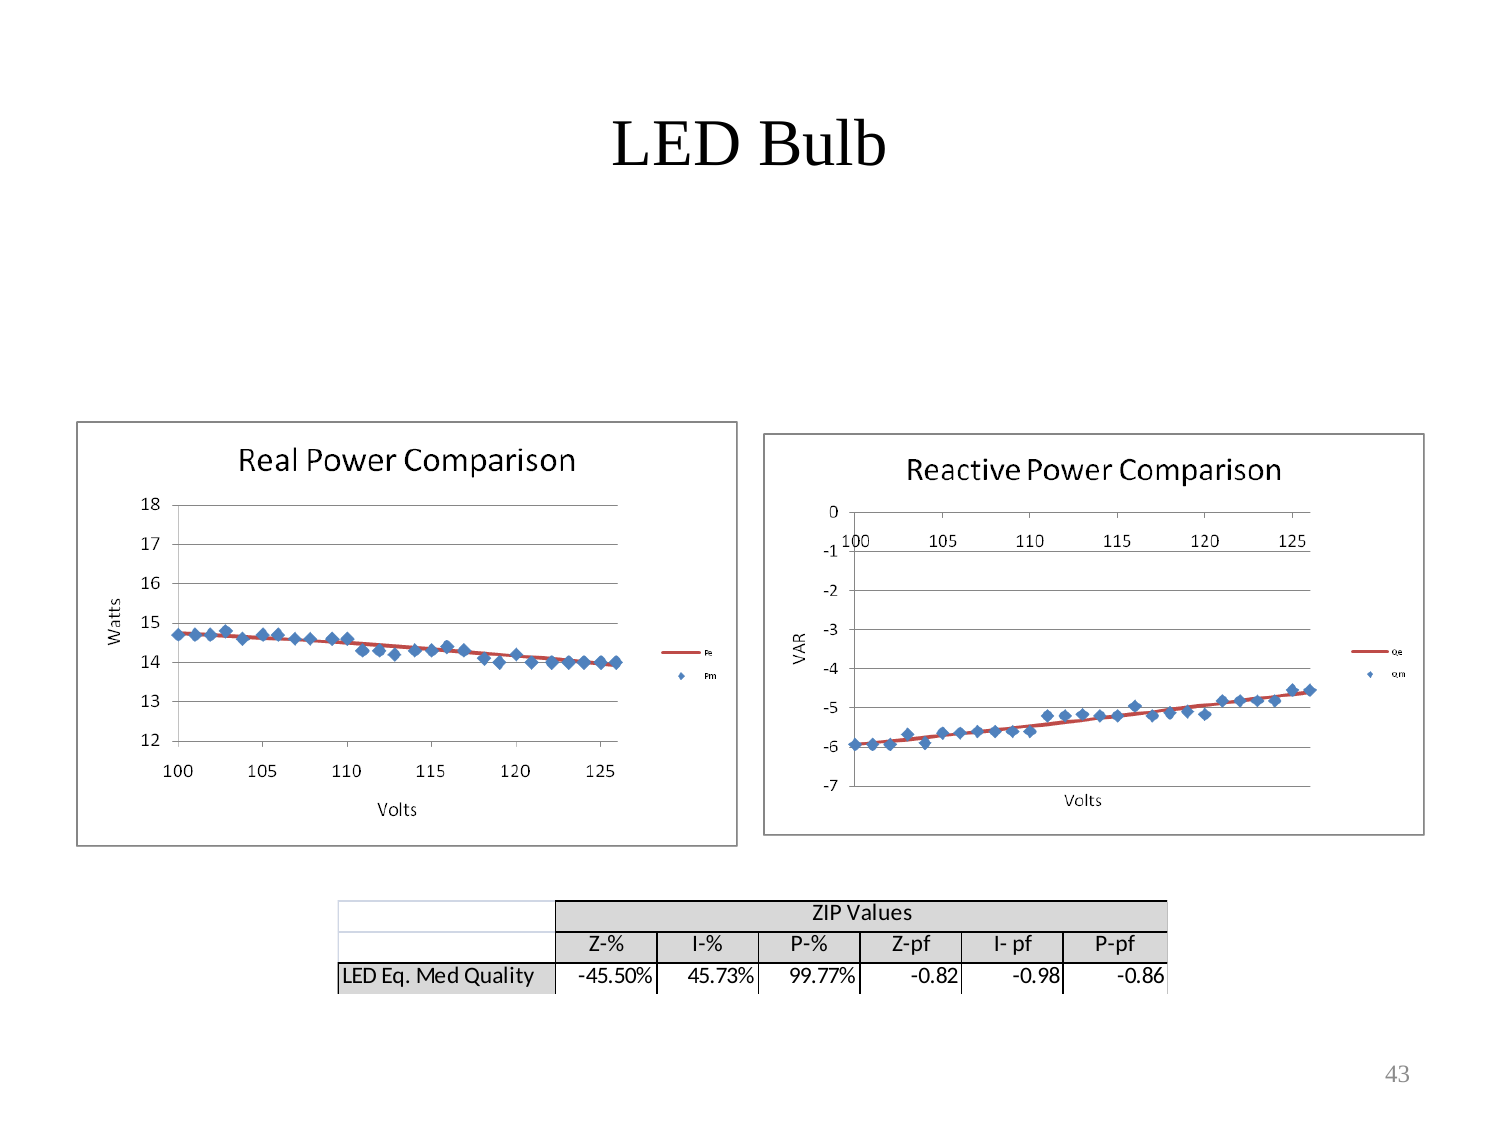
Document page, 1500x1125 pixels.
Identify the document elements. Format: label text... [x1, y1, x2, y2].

title LED Bulb [75, 45, 1425, 233]
slide_number 43 [1074, 1042, 1425, 1103]
picture [337, 899, 1169, 996]
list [74, 420, 738, 848]
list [762, 432, 1426, 836]
